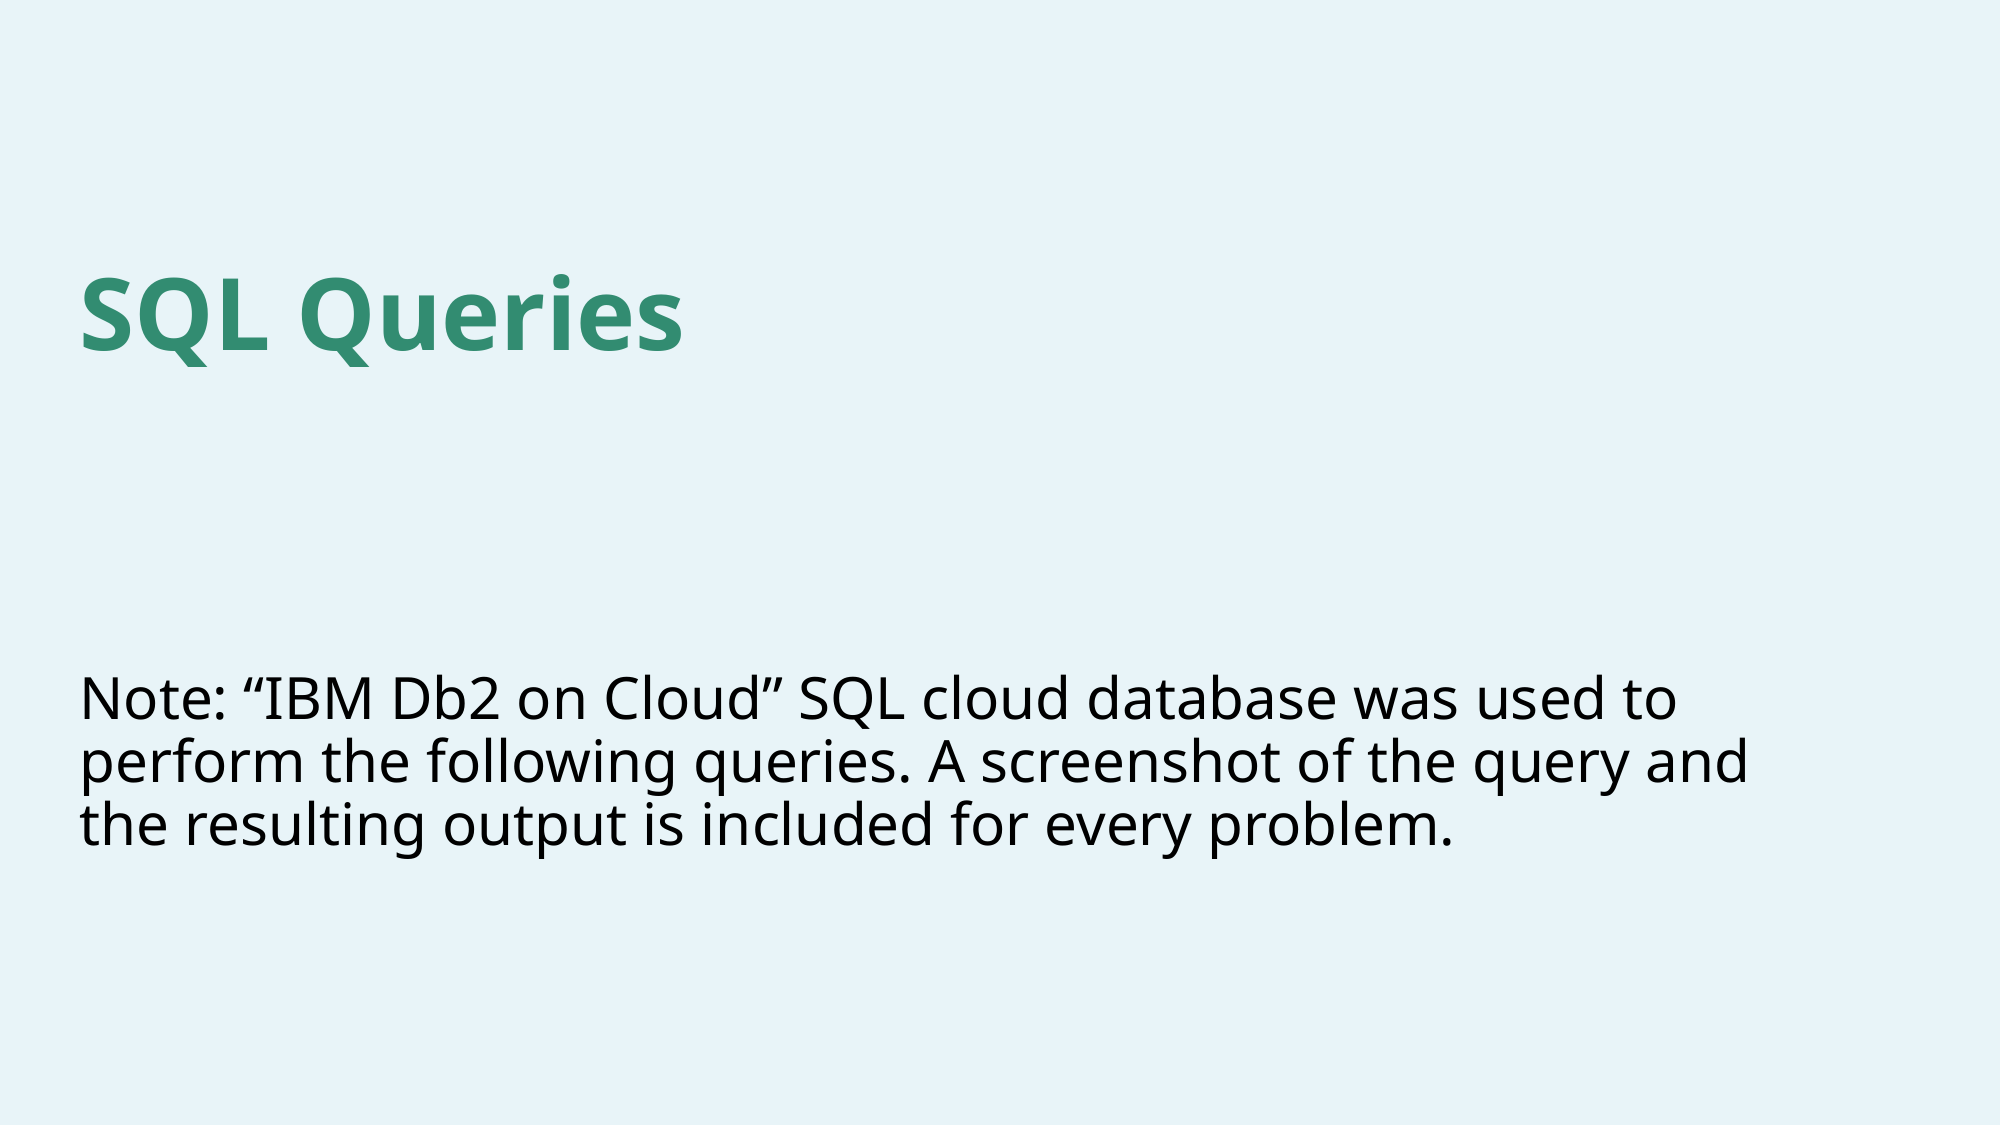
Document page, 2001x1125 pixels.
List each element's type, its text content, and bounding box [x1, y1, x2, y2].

title SQL Queries Note: “IBM Db2 on Cloud” SQL cloud database was used to perform the following queries. A screenshot of the query and the resulting output is included for every problem. [64, 146, 1790, 1086]
